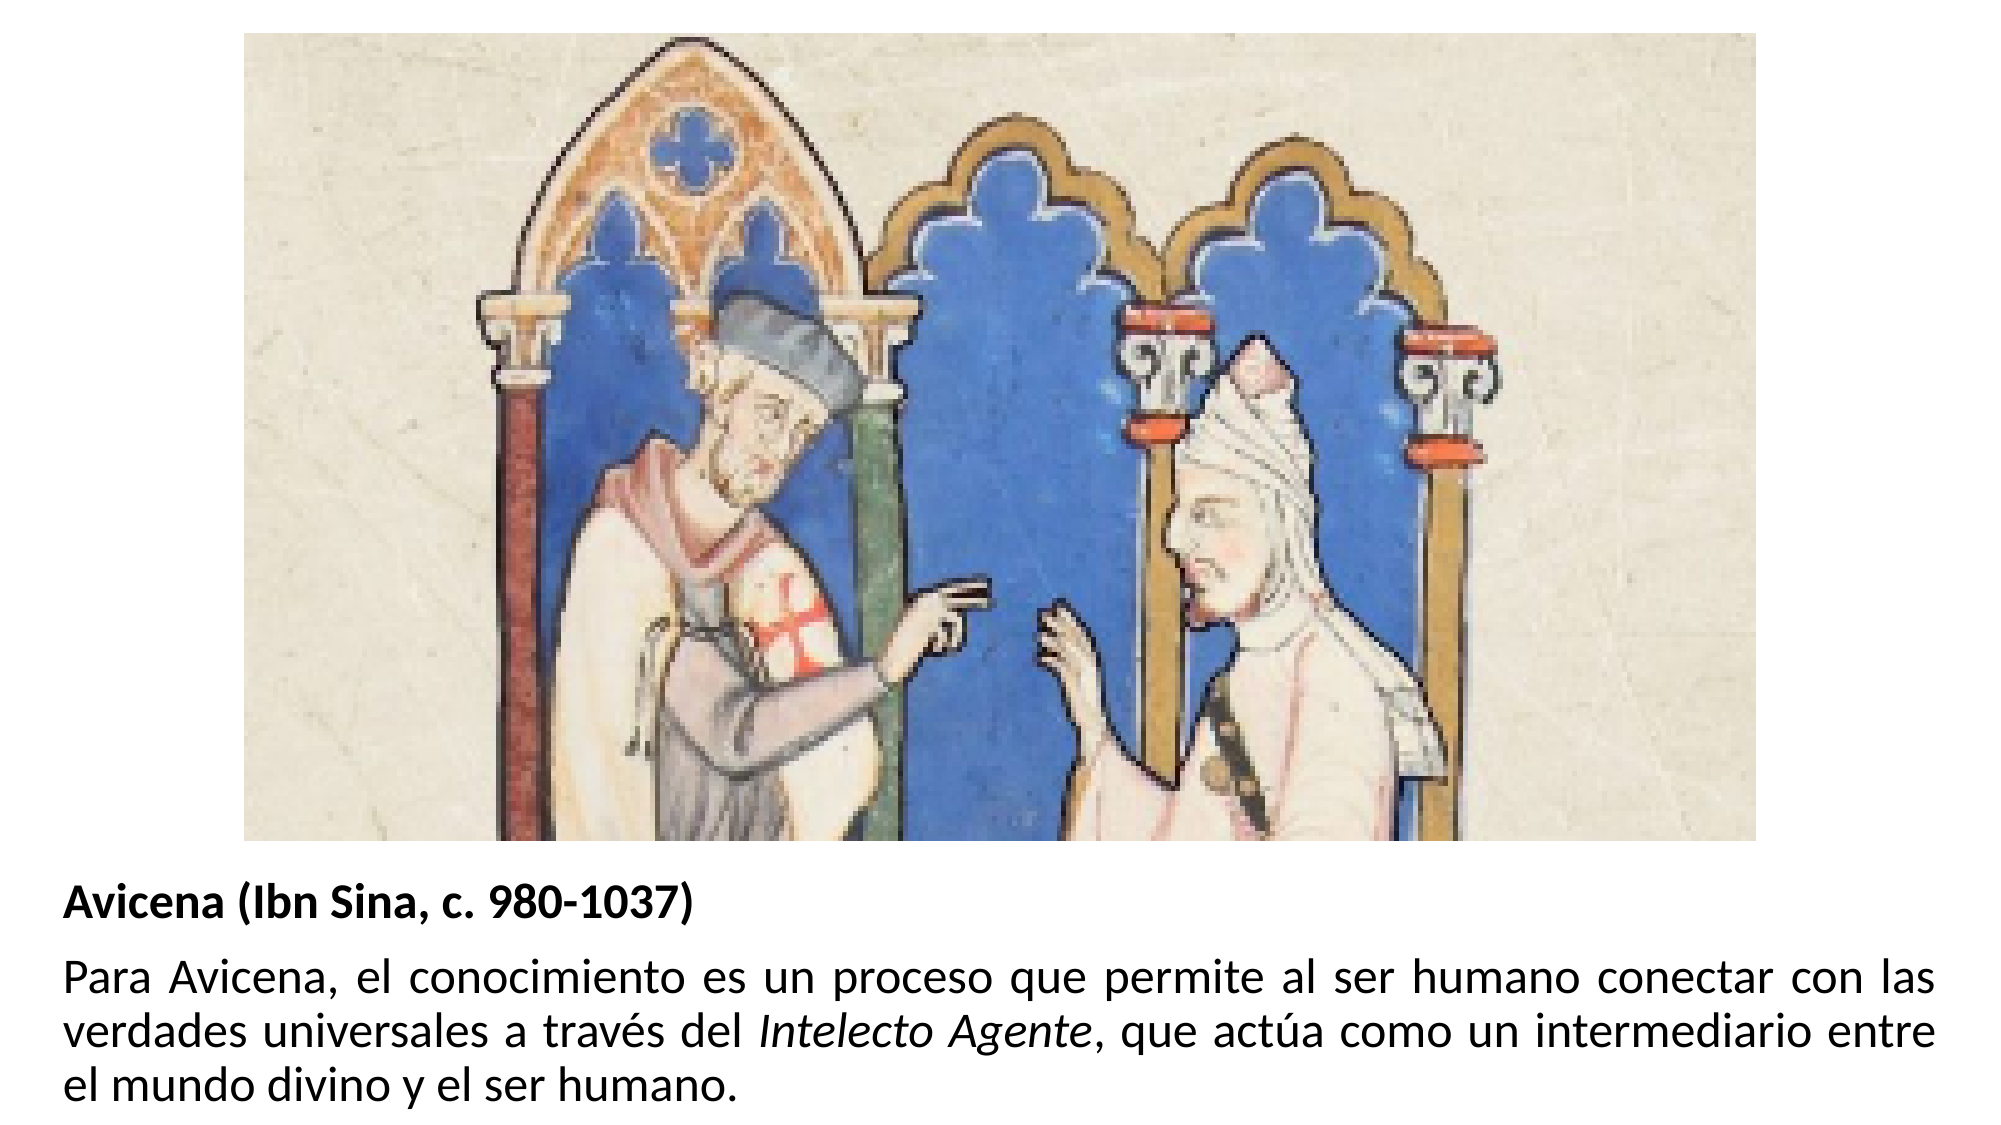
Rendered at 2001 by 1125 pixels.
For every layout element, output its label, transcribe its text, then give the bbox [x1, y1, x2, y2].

picture [244, 33, 1756, 841]
subtitle Avicena (Ibn Sina, c. 980-1037) Para Avicena, el conocimiento es un proceso que permite al ser humano conectar con las verdades universales a través del Intelecto Agente, que actúa como un intermediario entre el mundo divino y el ser humano. [47, 867, 1952, 1125]
